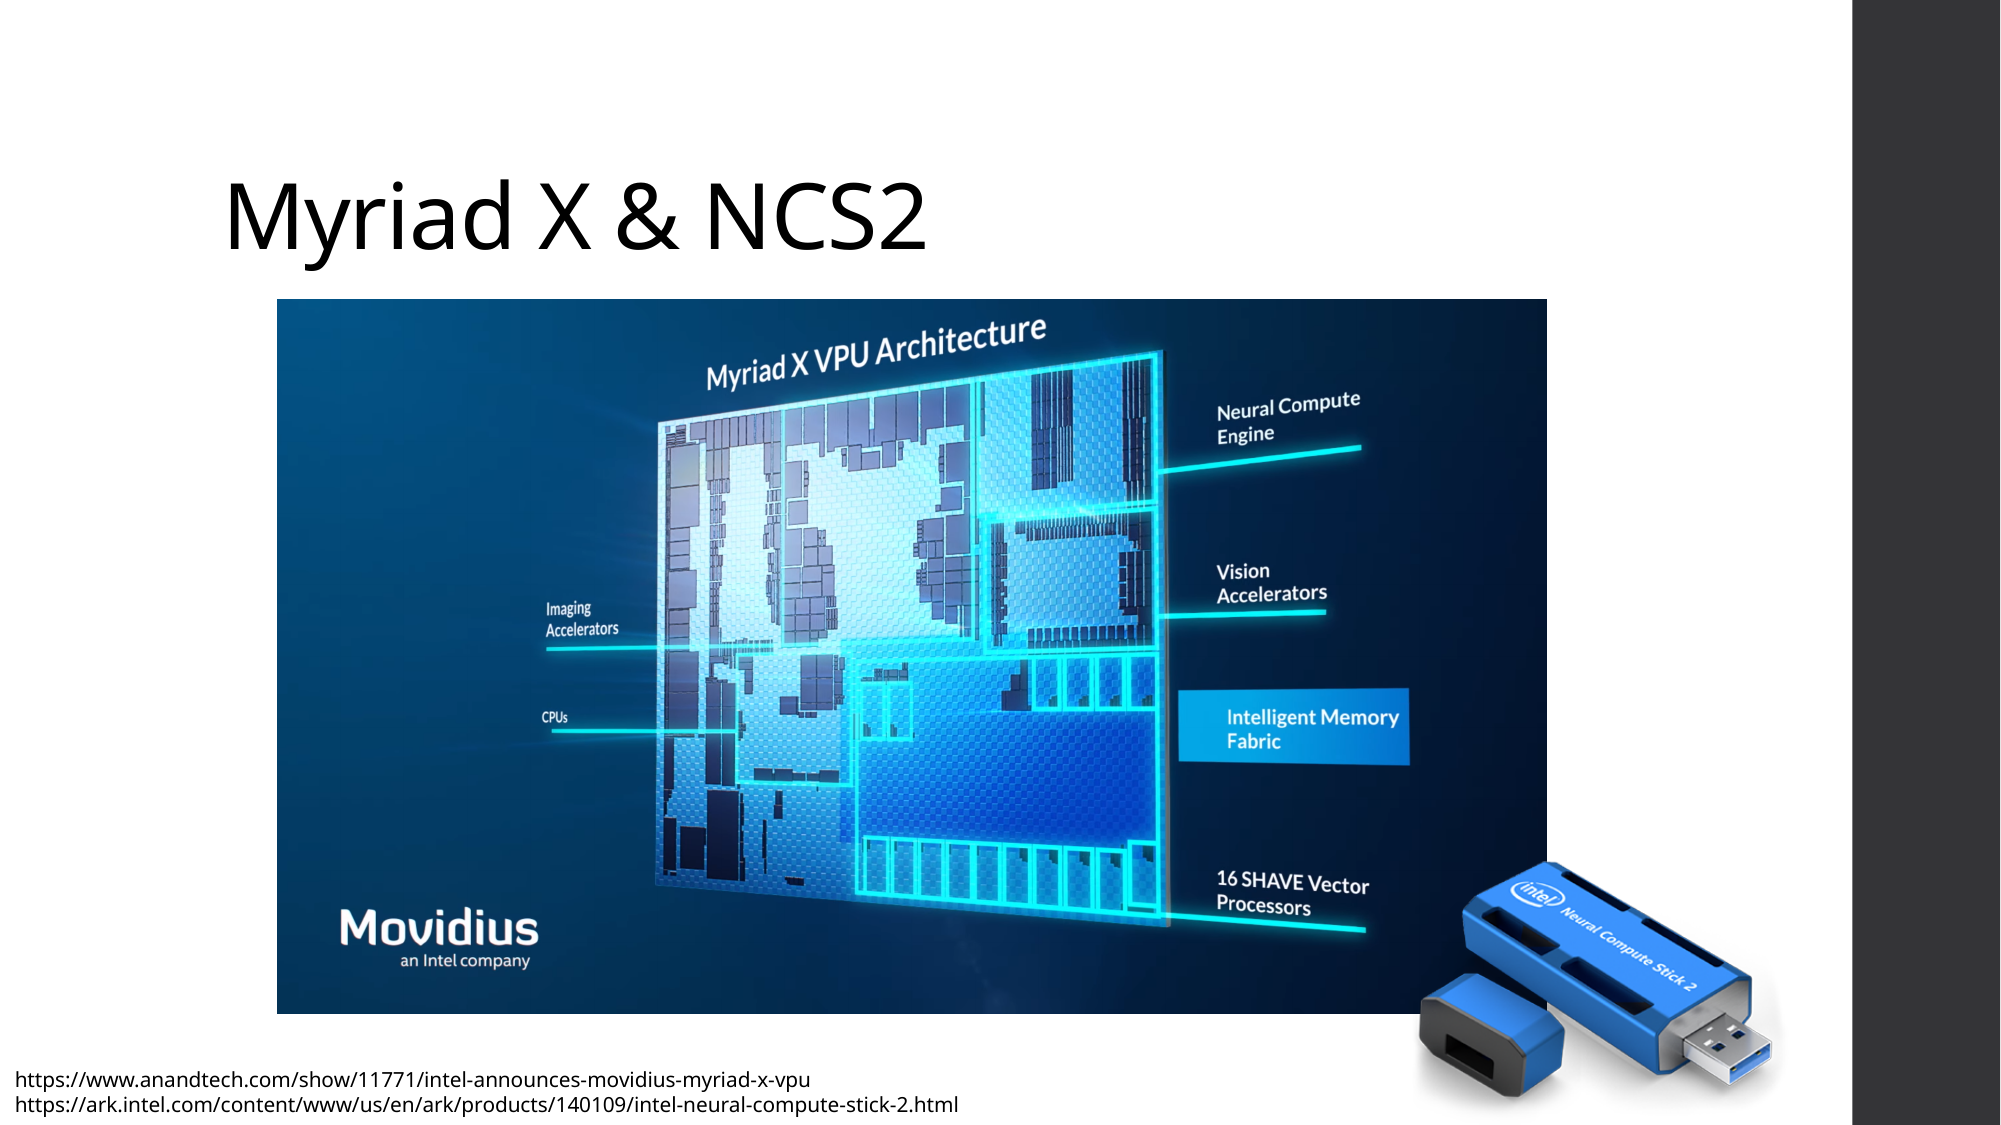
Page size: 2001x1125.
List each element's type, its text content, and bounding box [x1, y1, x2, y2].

title Myriad X & NCS2 [206, 60, 1797, 278]
picture [1393, 855, 1798, 1125]
text_box https://www.anandtech.com/show/11771/intel-announces-movidius-myriad-x-vpu https://ark.intel.com/content/www/us/en/ark/products/140109/intel-neural-compute-stick-2.html [0, 1059, 1386, 1124]
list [277, 299, 1547, 1015]
